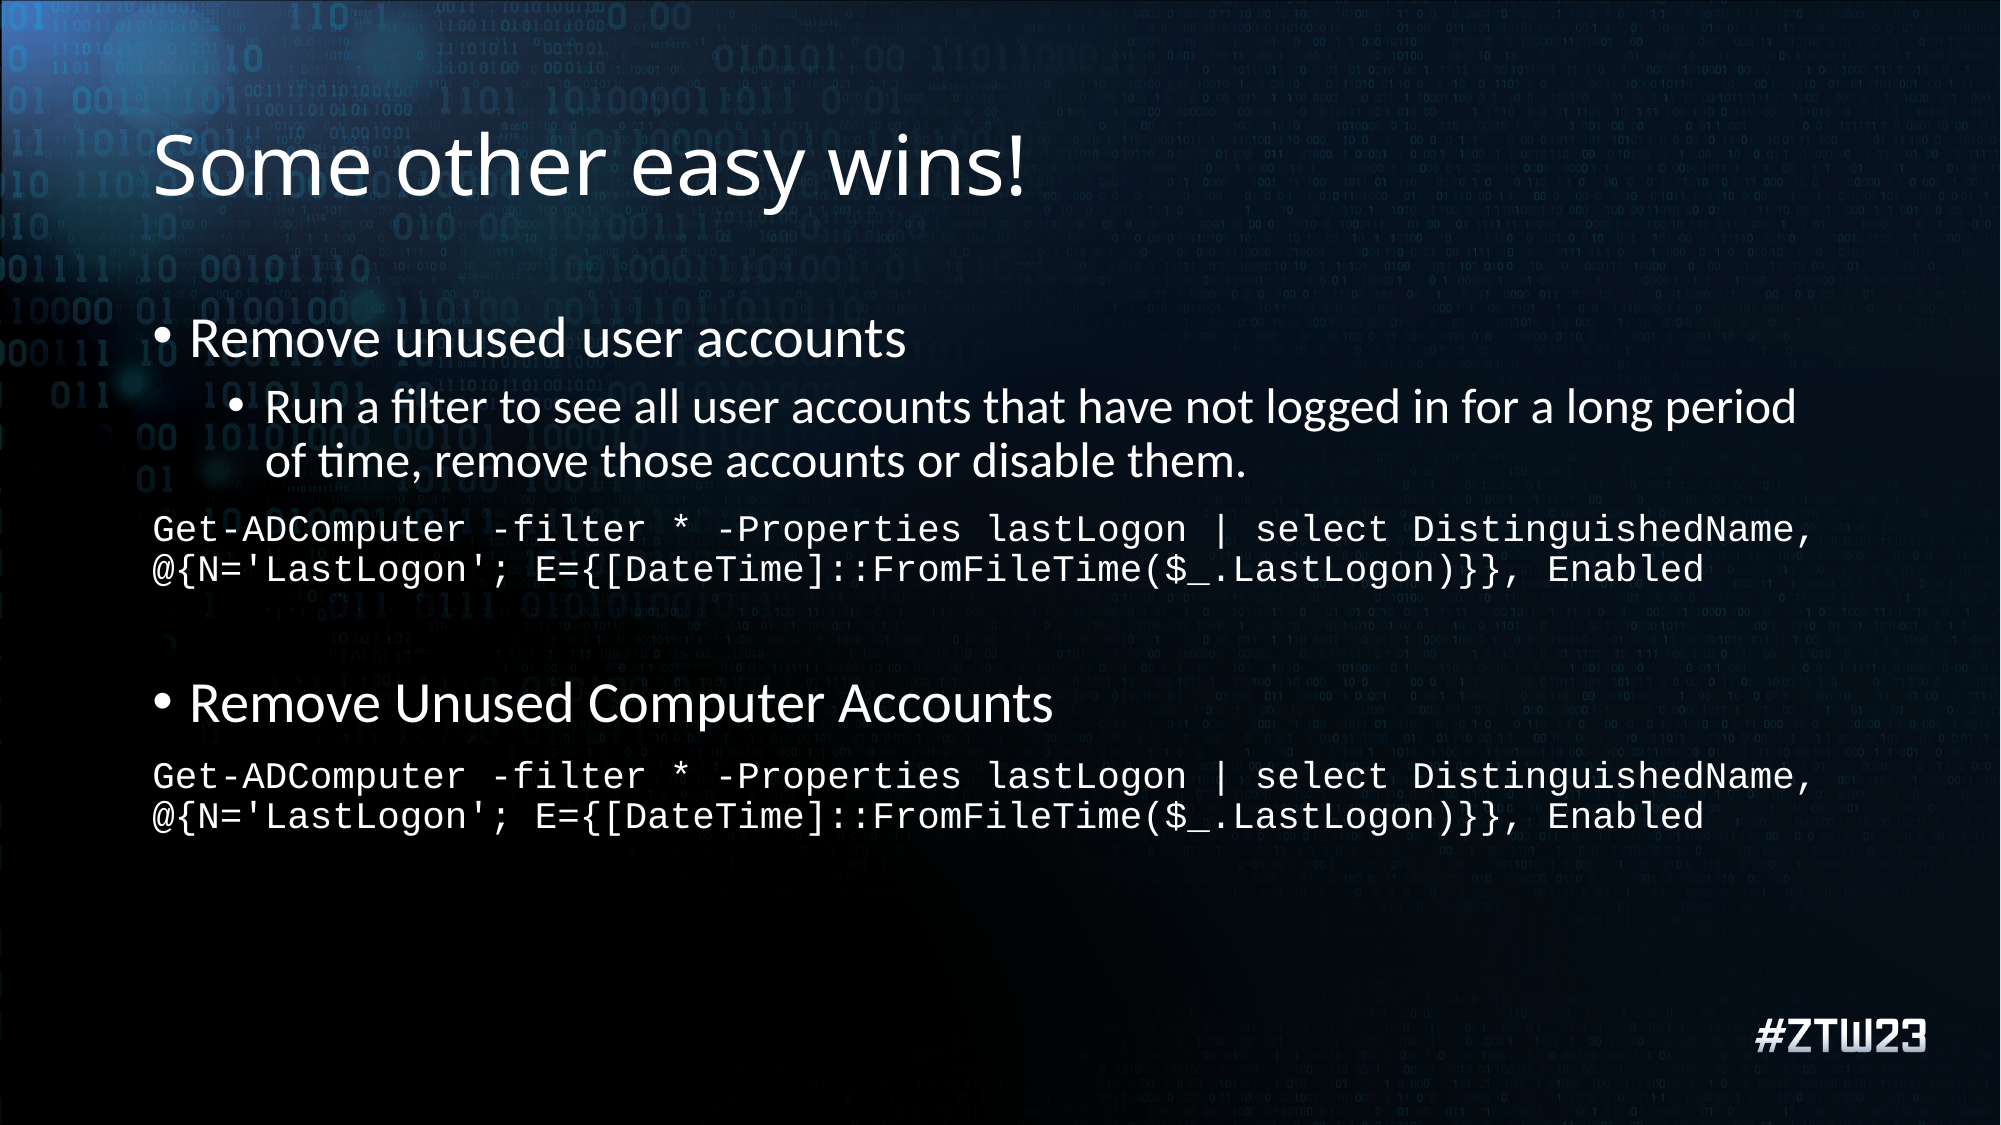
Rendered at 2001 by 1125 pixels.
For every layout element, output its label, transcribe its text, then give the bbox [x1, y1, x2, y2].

picture [0, 0, 2001, 1125]
text_box Some other easy wins! [137, 59, 1863, 278]
text_box Remove unused user accounts Run a filter to see all user accounts that have not logged in for a long period of time, remove those accounts or disable them. Get-ADComputer -filter * -Properties lastLogon | select DistinguishedName, @{N='LastLogon'; E={[DateTime]::FromFileTime($_.LastLogon)}}, Enabled Remove Unused Computer Accounts Get-ADComputer -filter * -Properties lastLogon | select DistinguishedName, @{N='LastLogon'; E={[DateTime]::FromFileTime($_.LastLogon)}}, Enabled [137, 299, 1863, 1014]
